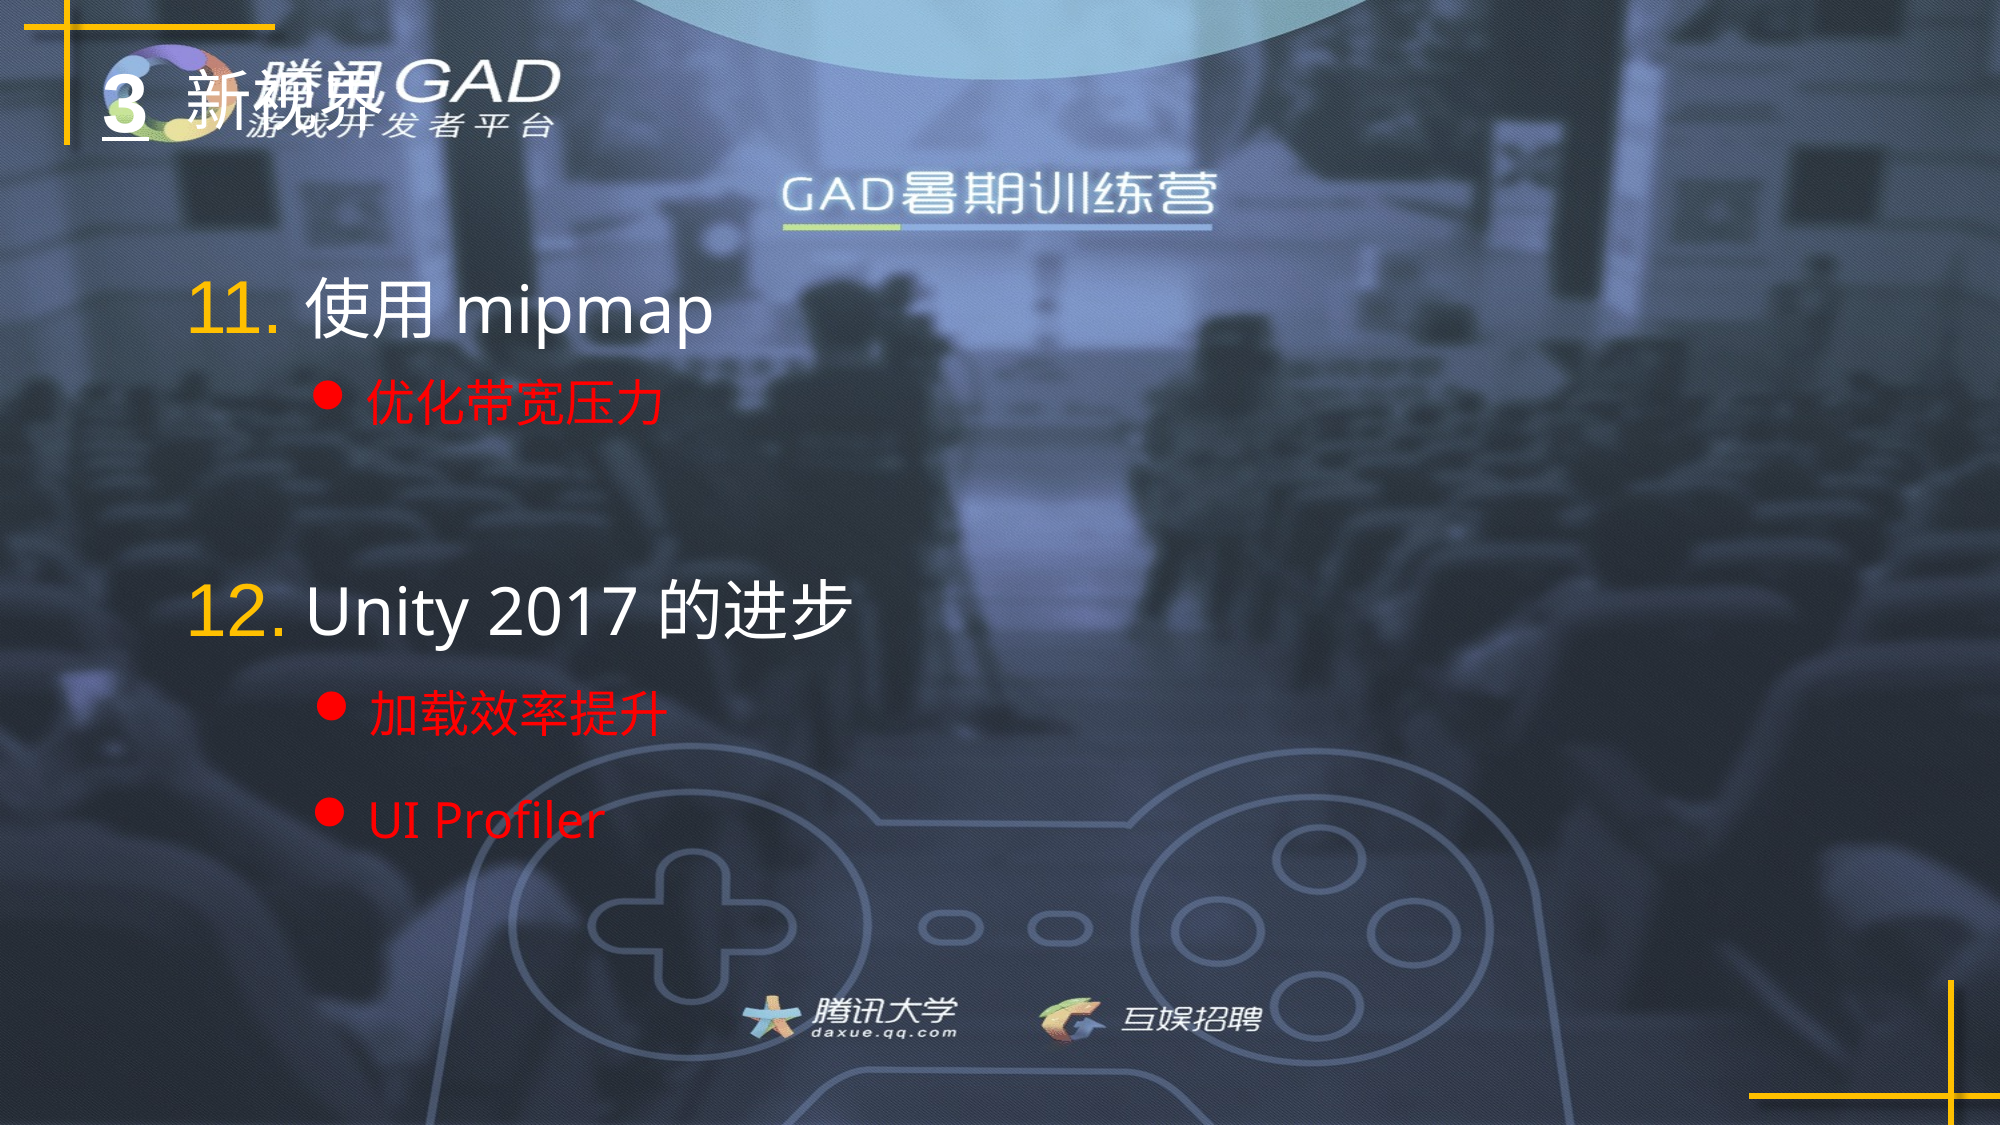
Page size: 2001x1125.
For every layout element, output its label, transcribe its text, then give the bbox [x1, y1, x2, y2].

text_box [24, 0, 1277, 158]
text_box UI Profiler [303, 781, 614, 857]
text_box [1748, 979, 2000, 1125]
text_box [177, 553, 1293, 660]
text_box 优化带宽压力 [301, 364, 674, 440]
text_box 加载效率提升 [305, 675, 677, 750]
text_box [177, 251, 1293, 358]
